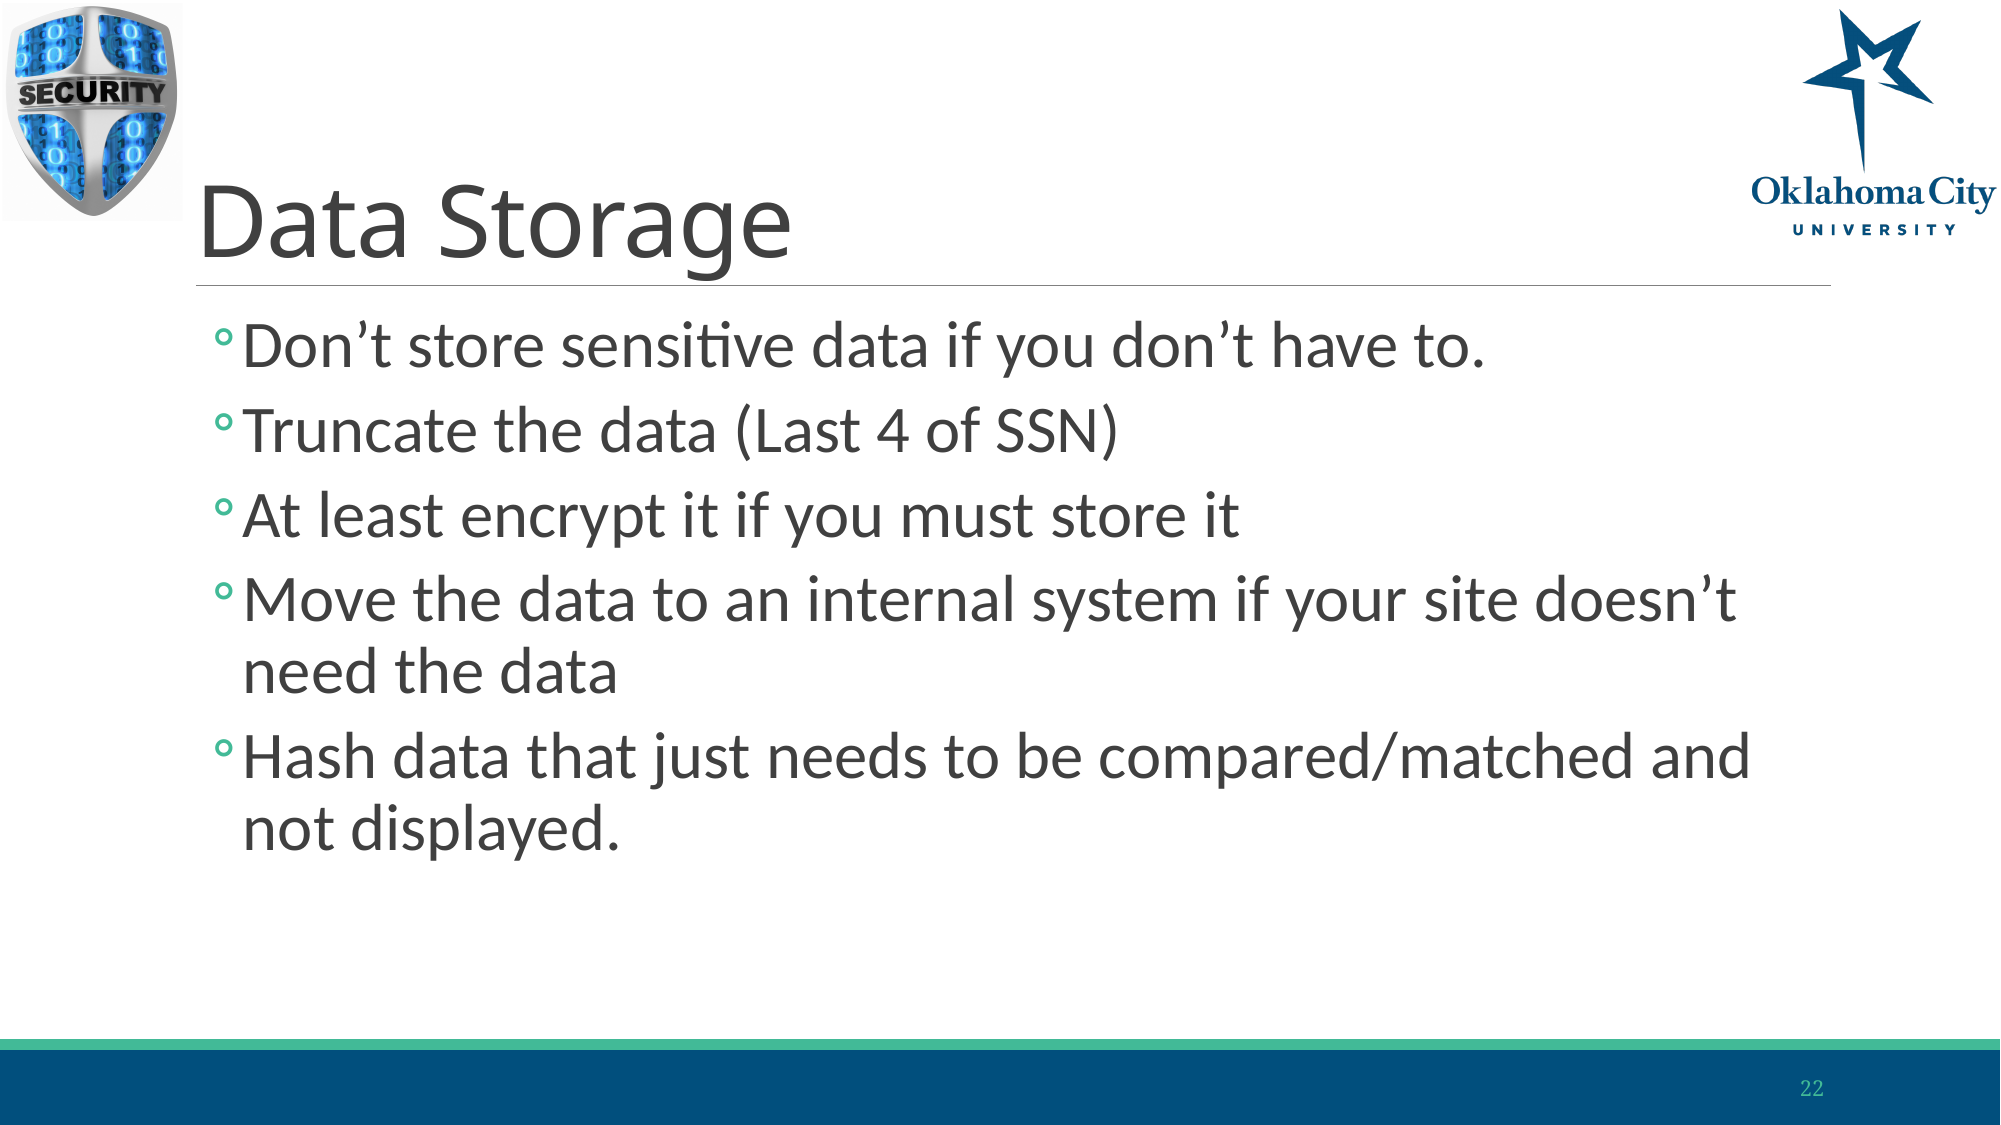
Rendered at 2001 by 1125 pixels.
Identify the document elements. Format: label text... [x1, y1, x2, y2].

picture [2, 3, 183, 221]
slide_number 22 [1624, 1059, 1840, 1120]
picture [1740, 0, 2001, 246]
list Don’t store sensitive data if you don’t have to. Truncate the data (Last 4 of SSN) At least encrypt it if you must store it Move the data to an internal system if your site doesn’t need the data Hash data that just needs to be compared/matched and not displayed. [180, 302, 1830, 963]
title Data Storage [180, 47, 1830, 285]
